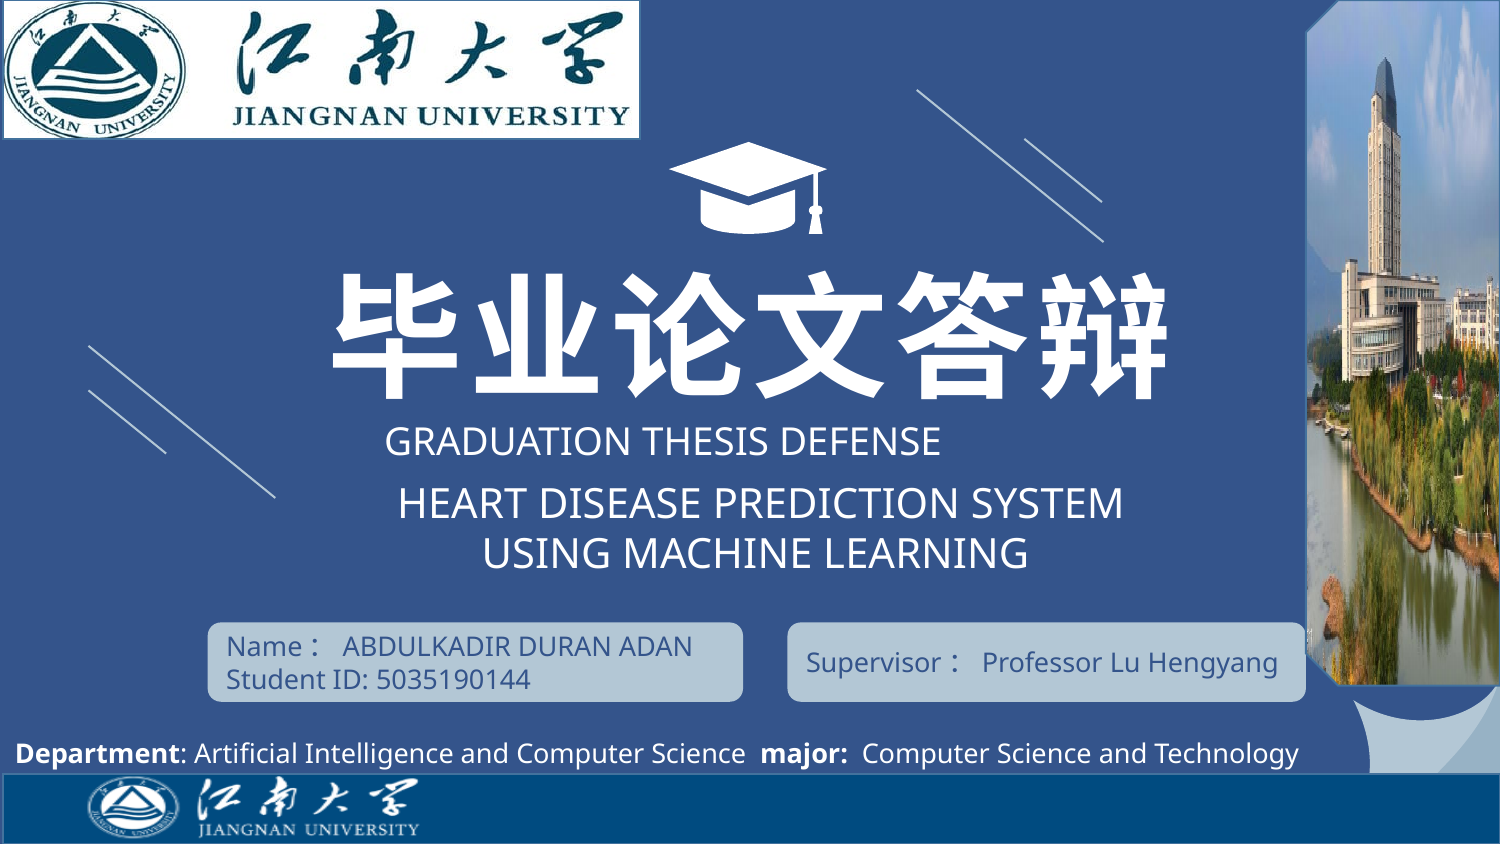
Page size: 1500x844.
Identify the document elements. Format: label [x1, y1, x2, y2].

text_box [2, 778, 1500, 844]
text_box [0, 0, 1500, 778]
